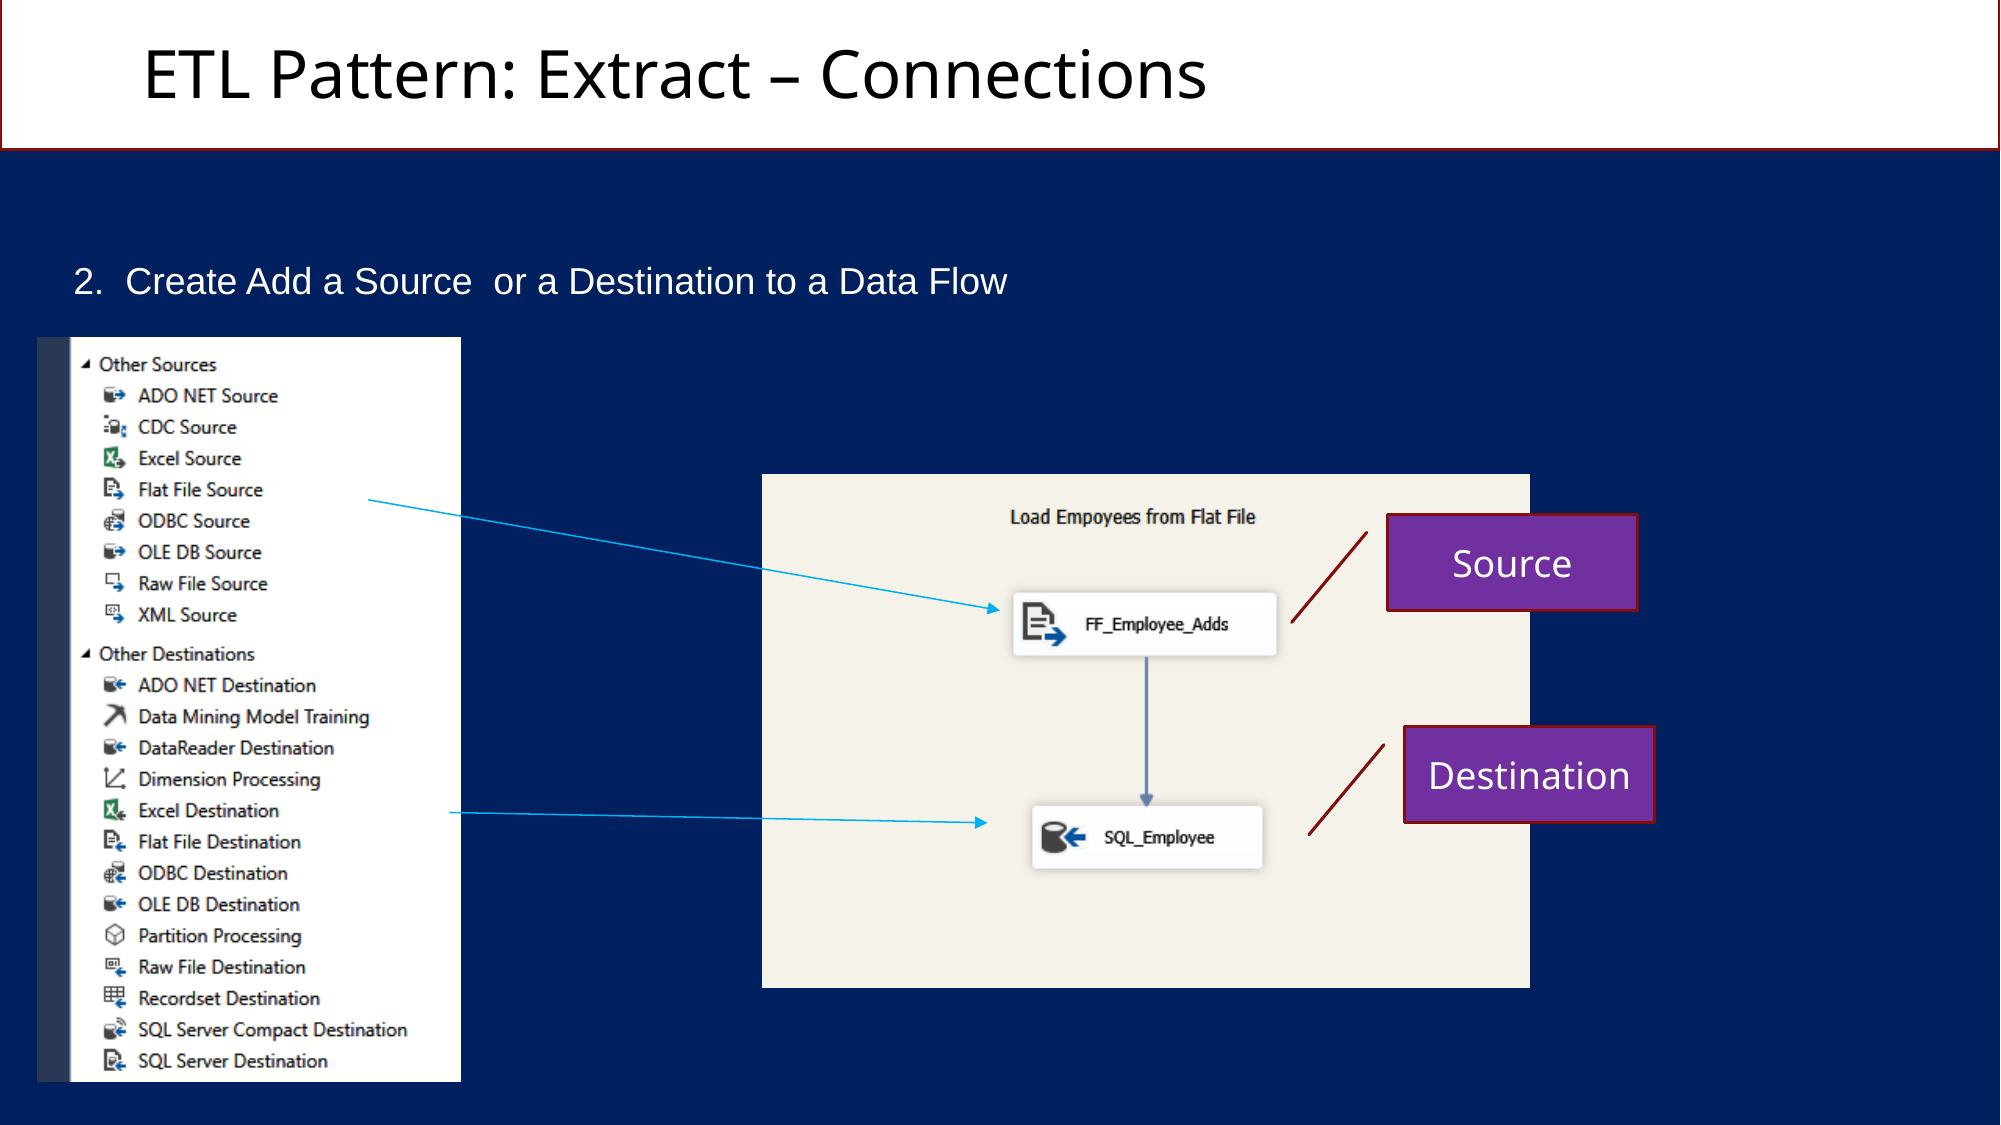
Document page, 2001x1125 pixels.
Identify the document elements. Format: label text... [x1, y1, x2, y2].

text_box 2. Create Add a Source or a Destination to a Data Flow [58, 249, 1034, 310]
text_box ETL Pattern: Extract – Connections [127, 24, 1226, 120]
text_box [449, 812, 988, 824]
text_box Destination [1537, 725, 1656, 824]
picture [762, 474, 1530, 988]
text_box Source [1537, 513, 1639, 612]
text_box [368, 499, 1001, 611]
picture [37, 337, 462, 1082]
